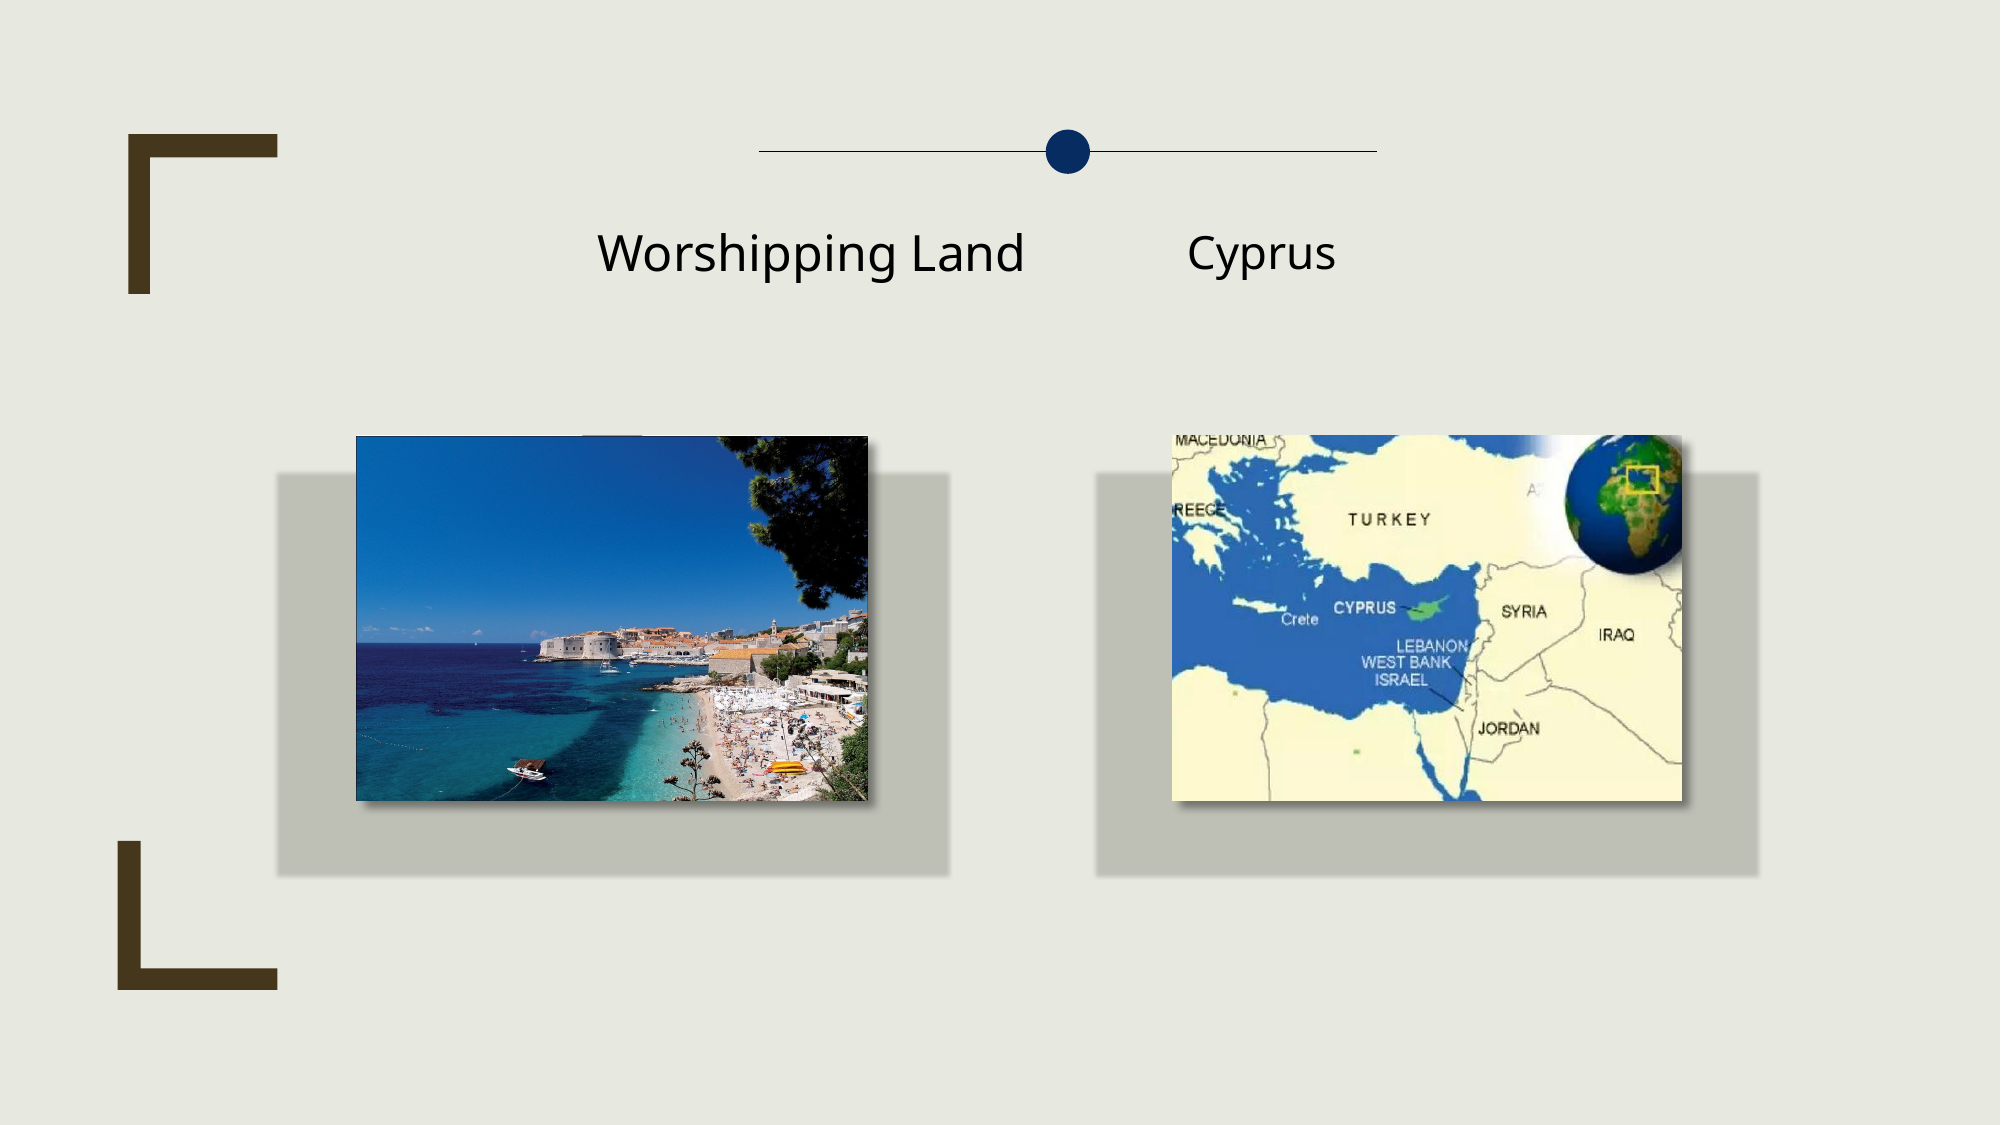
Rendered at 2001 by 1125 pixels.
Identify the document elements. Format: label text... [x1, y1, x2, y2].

text_box [279, 476, 947, 874]
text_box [758, 129, 1378, 174]
picture [1172, 435, 1682, 801]
text_box [1099, 475, 1757, 875]
text_box Worshipping Land [582, 213, 1092, 289]
text_box Cyprus [1172, 216, 1682, 287]
text_box [127, 133, 278, 295]
picture [548, 791, 556, 798]
text_box [117, 840, 278, 991]
picture [356, 435, 868, 801]
